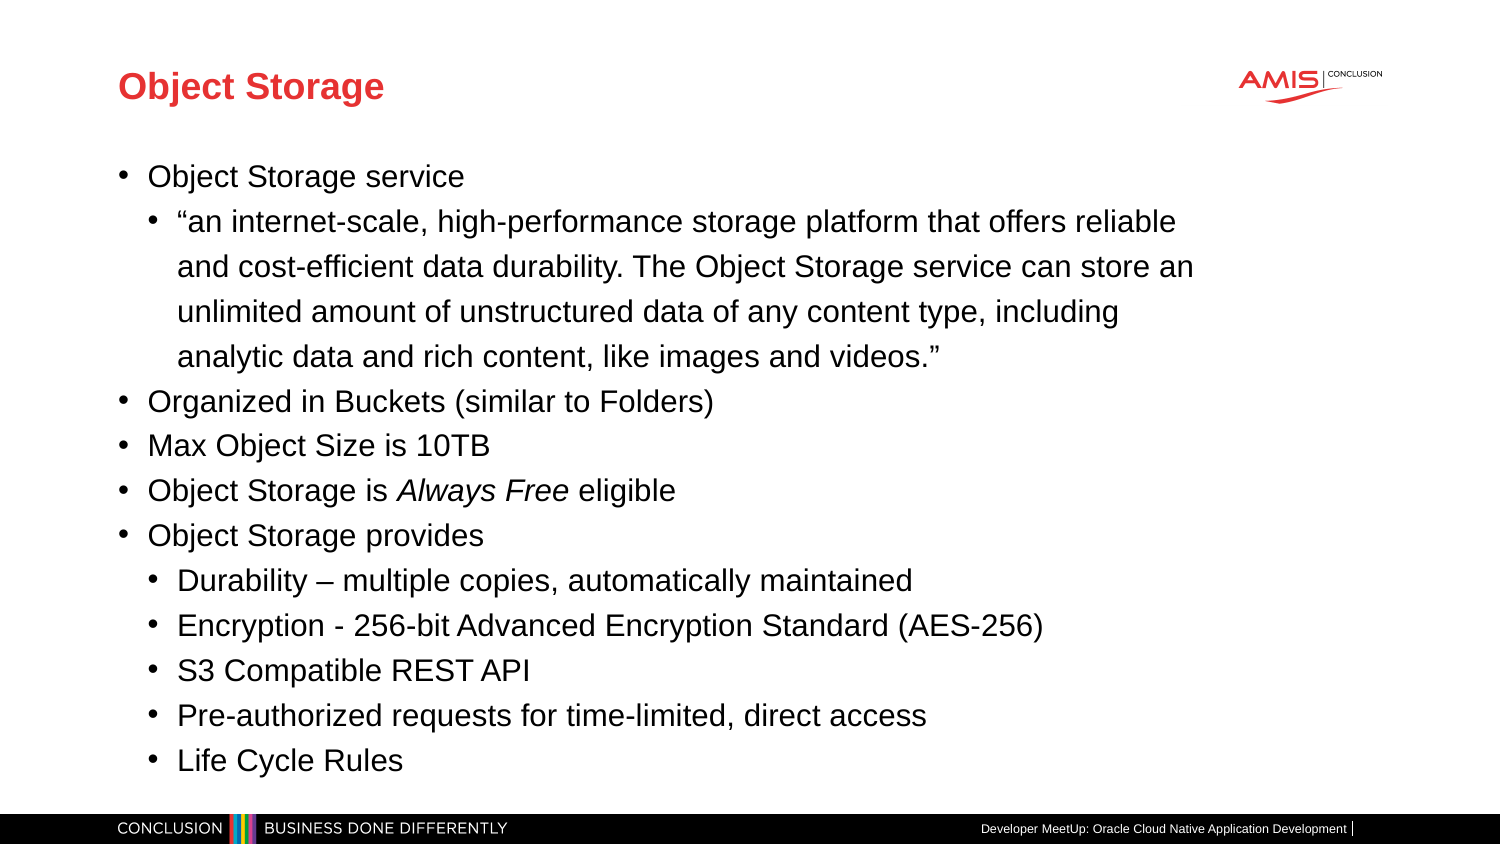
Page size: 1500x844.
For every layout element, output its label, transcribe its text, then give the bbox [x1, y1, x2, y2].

picture [0, 814, 236, 844]
picture [239, 814, 1500, 844]
title Object Storage [118, 47, 1205, 130]
list Object Storage service “an internet-scale, high-performance storage platform that offers reliable and cost-efficient data durability. The Object Storage service can store an unlimited amount of unstructured data of any content type, including analytic data and rich content, like images and videos.” Organized in Buckets (similar to Folders) Max Object Size is 10TB Object Storage is Always Free eligible Object Storage provides Durability – multiple copies, automatically maintained Encryption - 256-bit Advanced Encryption Standard (AES-256) S3 Compatible REST API Pre-authorized requests for time-limited, direct access Life Cycle Rules [118, 148, 1205, 769]
picture [1205, 59, 1388, 106]
footer Developer MeetUp: Oracle Cloud Native Application Development [814, 820, 1347, 839]
